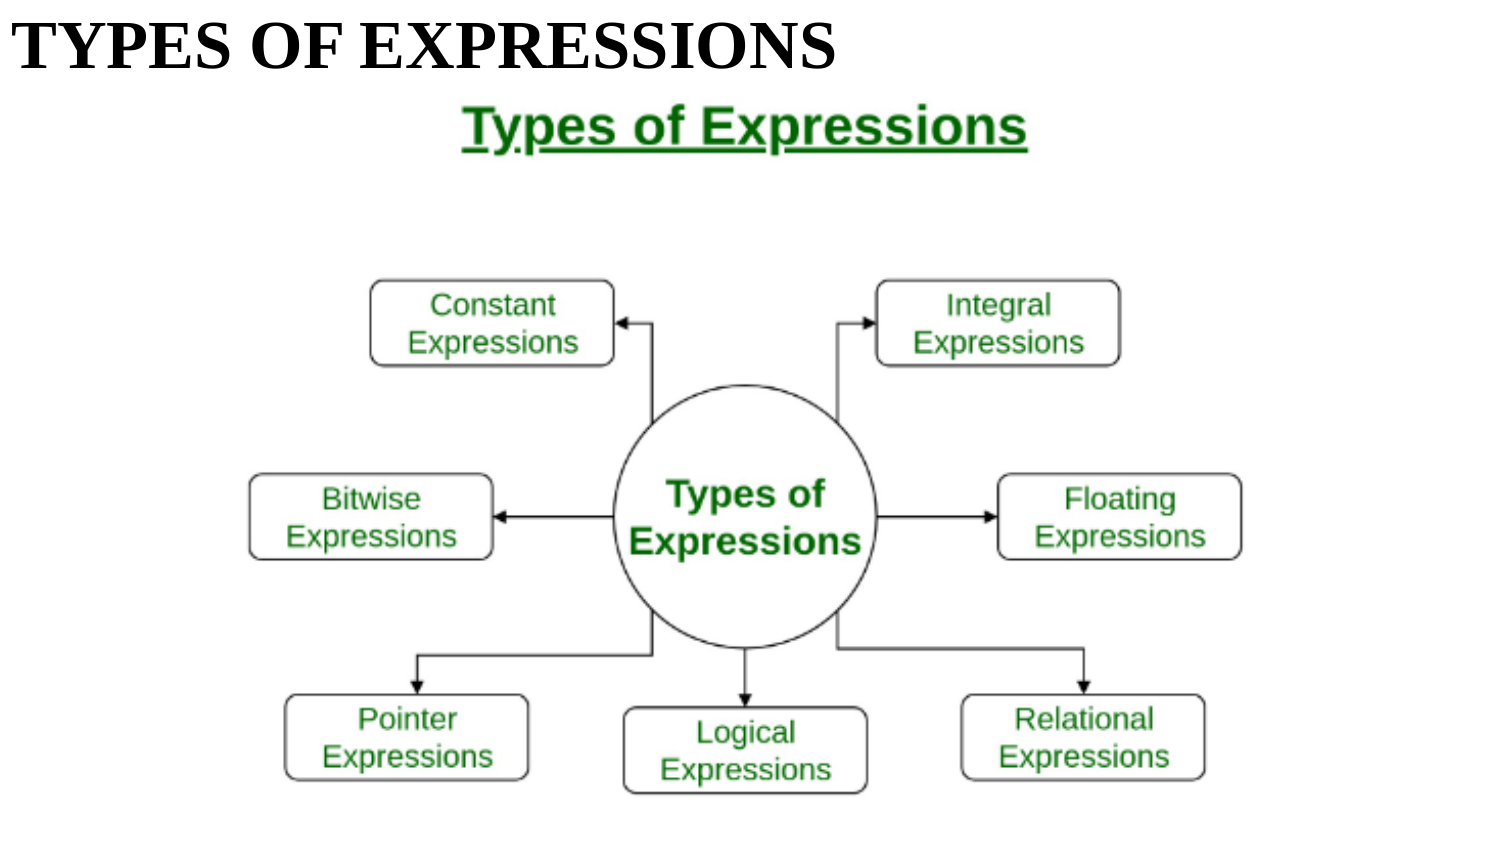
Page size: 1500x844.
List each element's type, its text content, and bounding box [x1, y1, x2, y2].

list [244, 92, 1255, 813]
title TYPES OF EXPRESSIONS [0, 0, 1294, 93]
